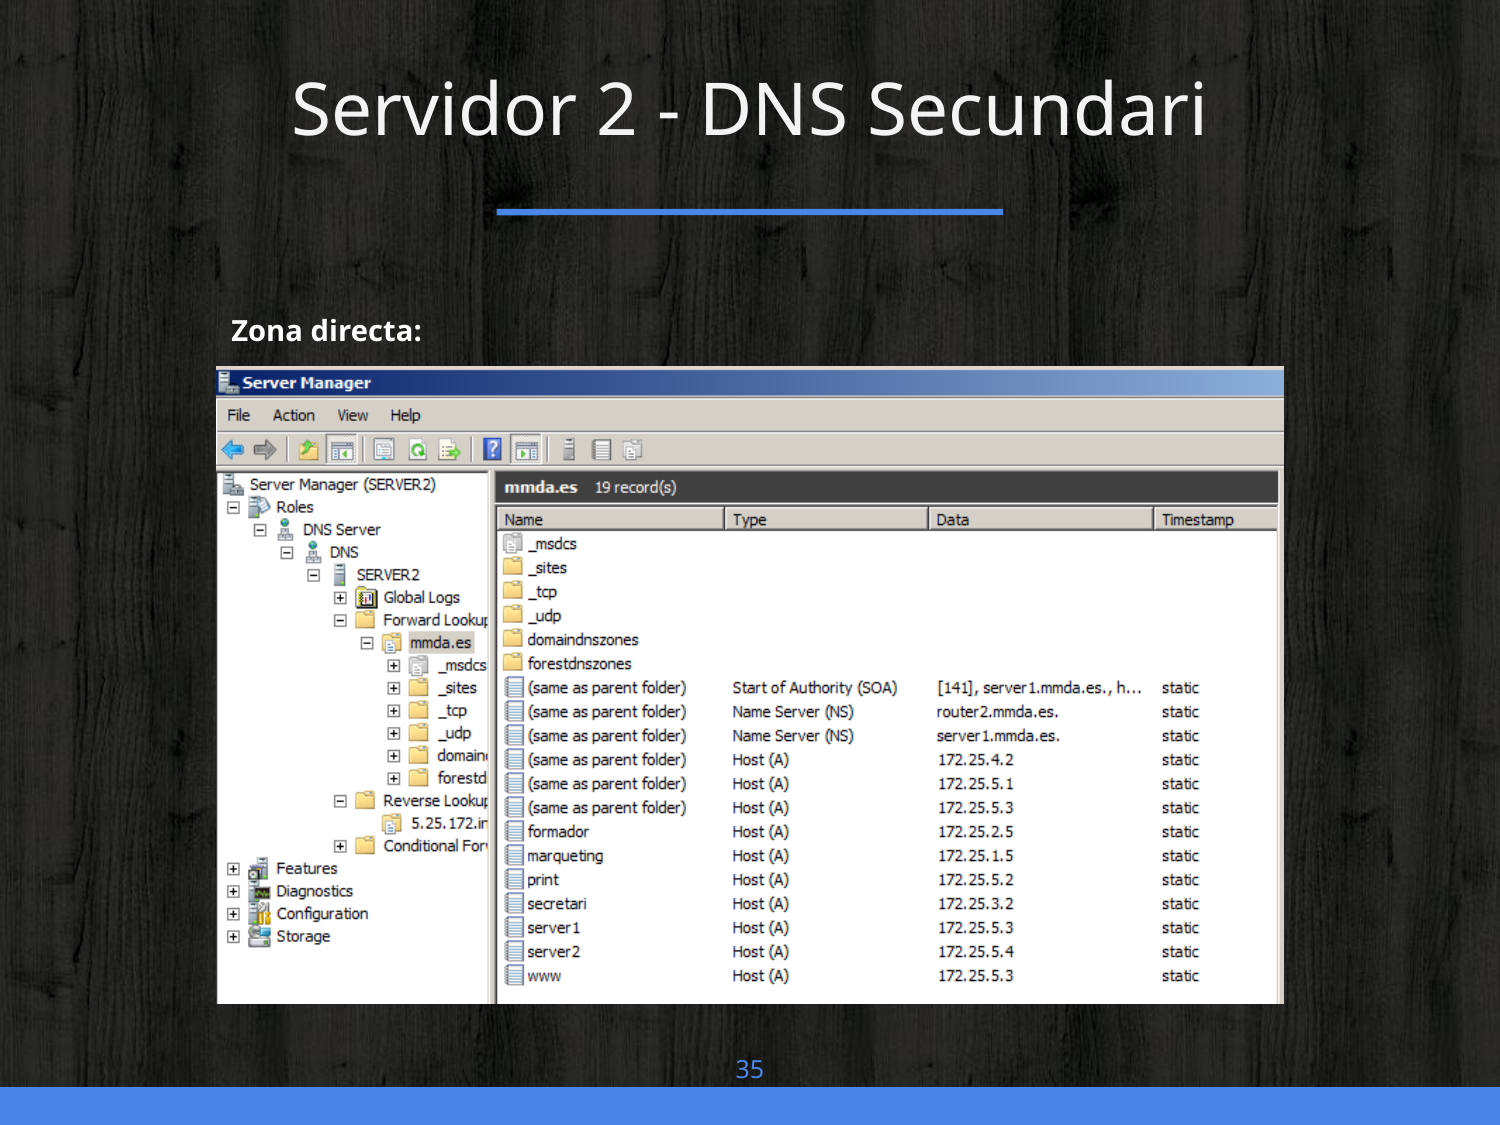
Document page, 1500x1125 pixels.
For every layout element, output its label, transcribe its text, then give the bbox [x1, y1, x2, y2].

picture [0, 0, 1500, 1087]
text_box [0, 1087, 1500, 1125]
text_box Zona directa: [216, 297, 486, 365]
title Servidor 2 - DNS Secundari [75, 0, 1425, 213]
slide_number 35 [705, 1038, 795, 1087]
